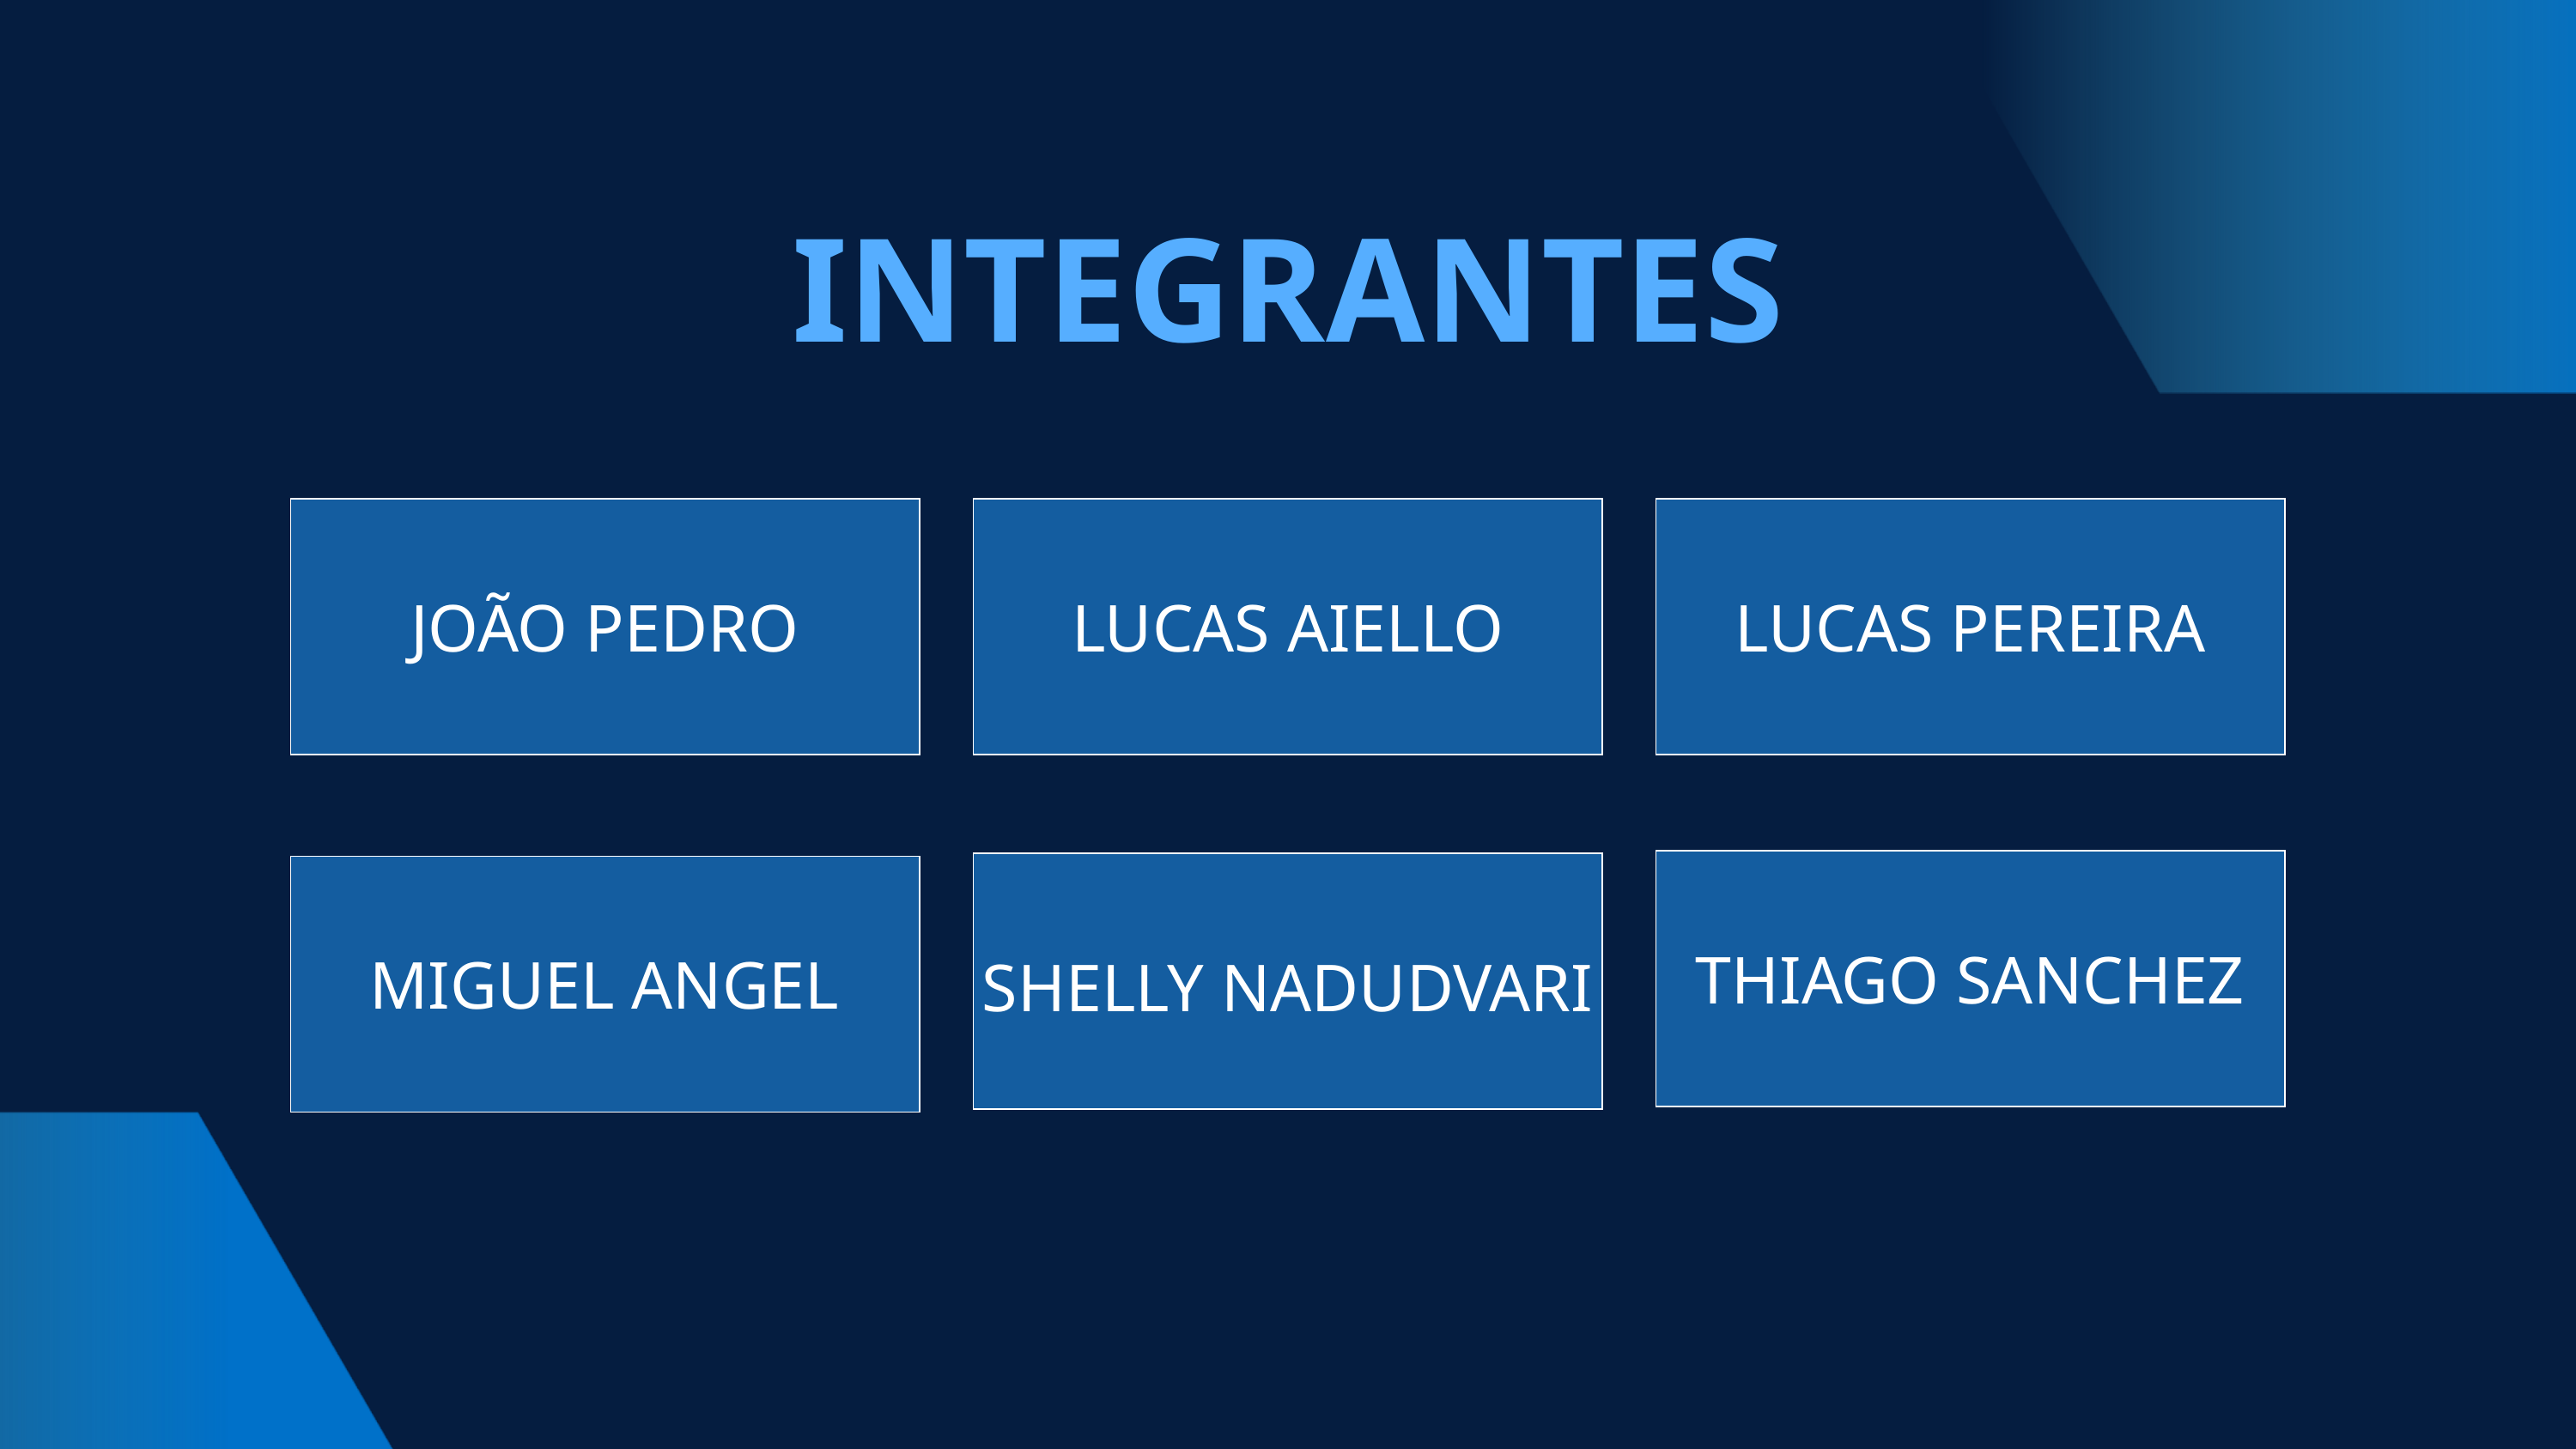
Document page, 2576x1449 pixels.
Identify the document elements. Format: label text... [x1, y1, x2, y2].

text_box [0, 1112, 426, 1449]
text_box [1932, 0, 2576, 395]
text_box INTEGRANTES [693, 197, 1882, 371]
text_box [290, 498, 2286, 1113]
